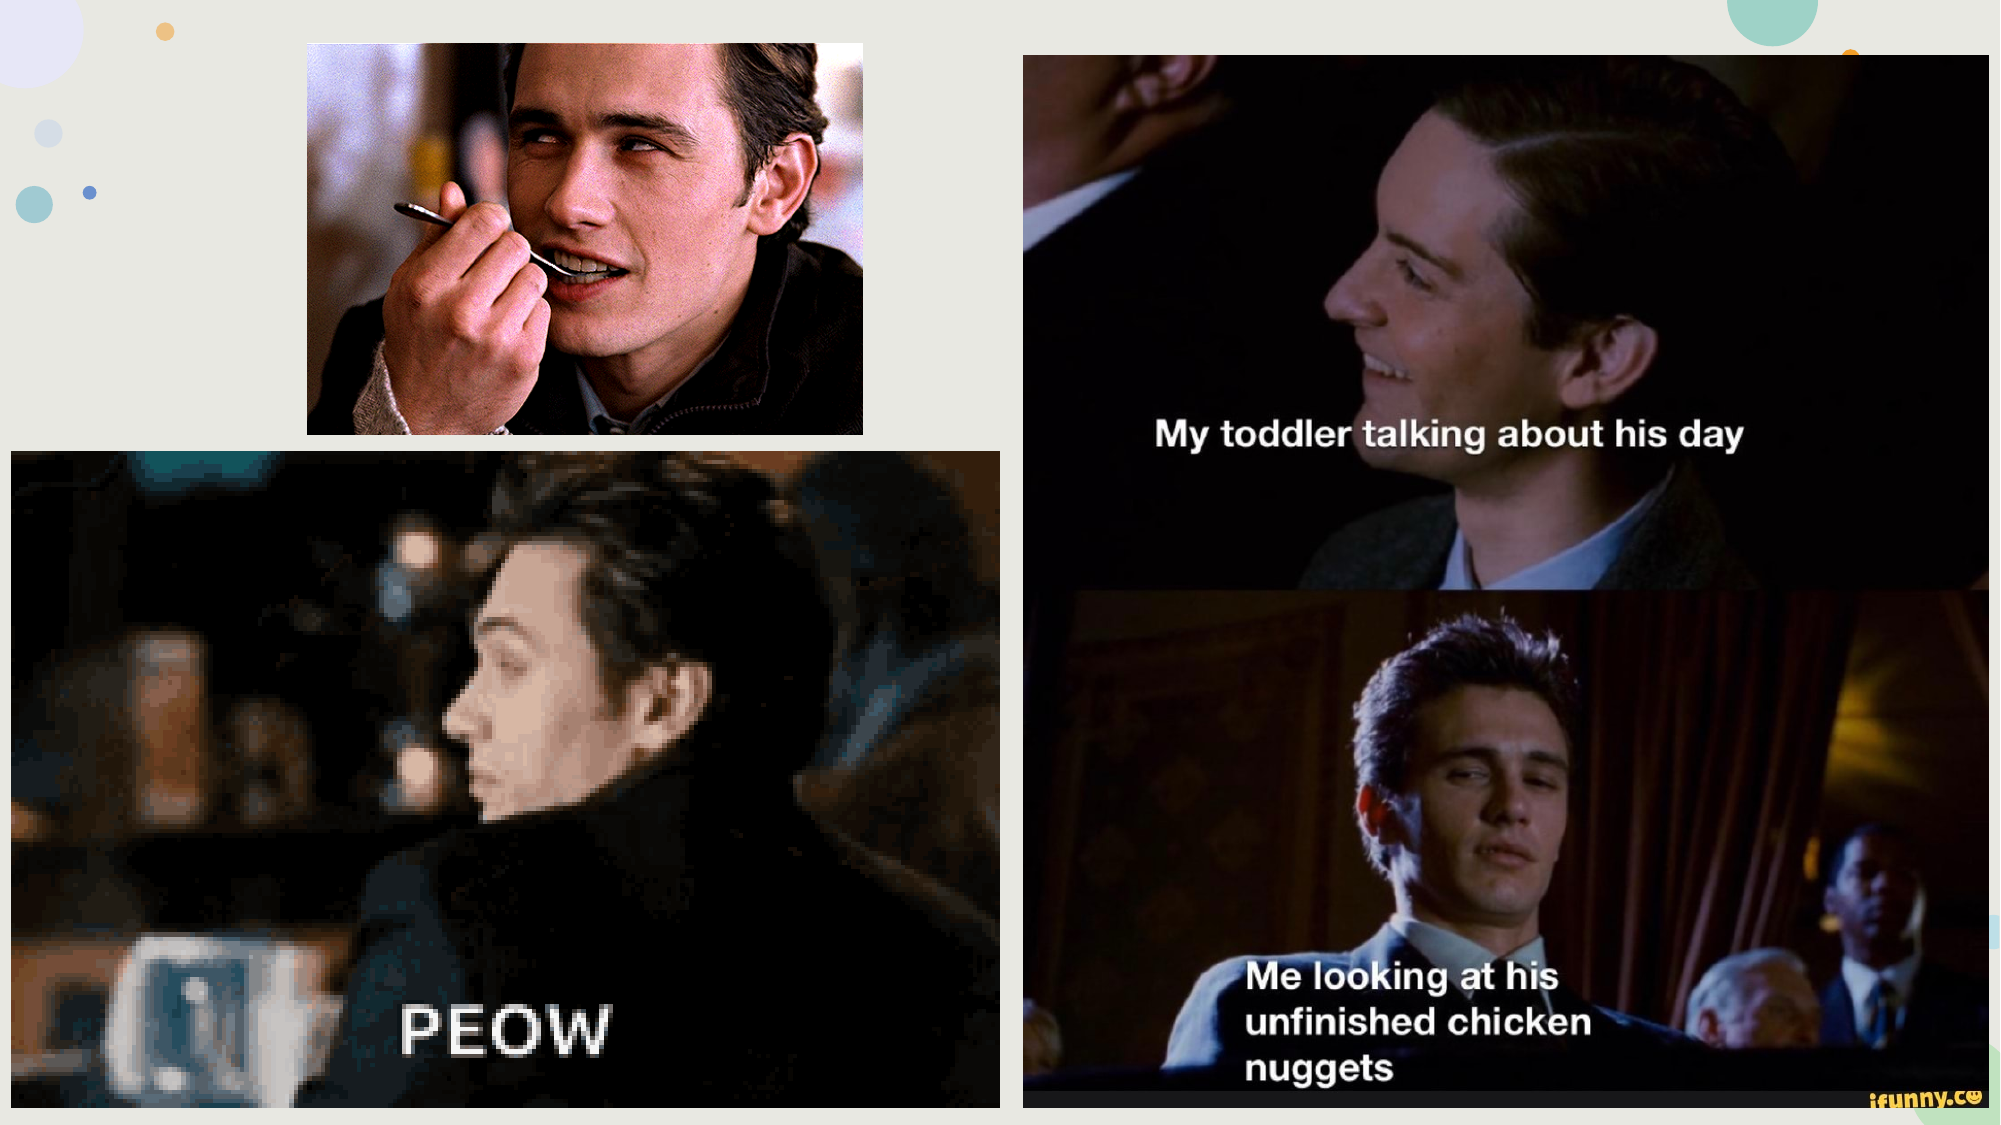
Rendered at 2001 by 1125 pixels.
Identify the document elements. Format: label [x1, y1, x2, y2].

picture [10, 451, 1000, 1108]
picture [1023, 55, 1989, 1108]
picture [307, 43, 863, 435]
